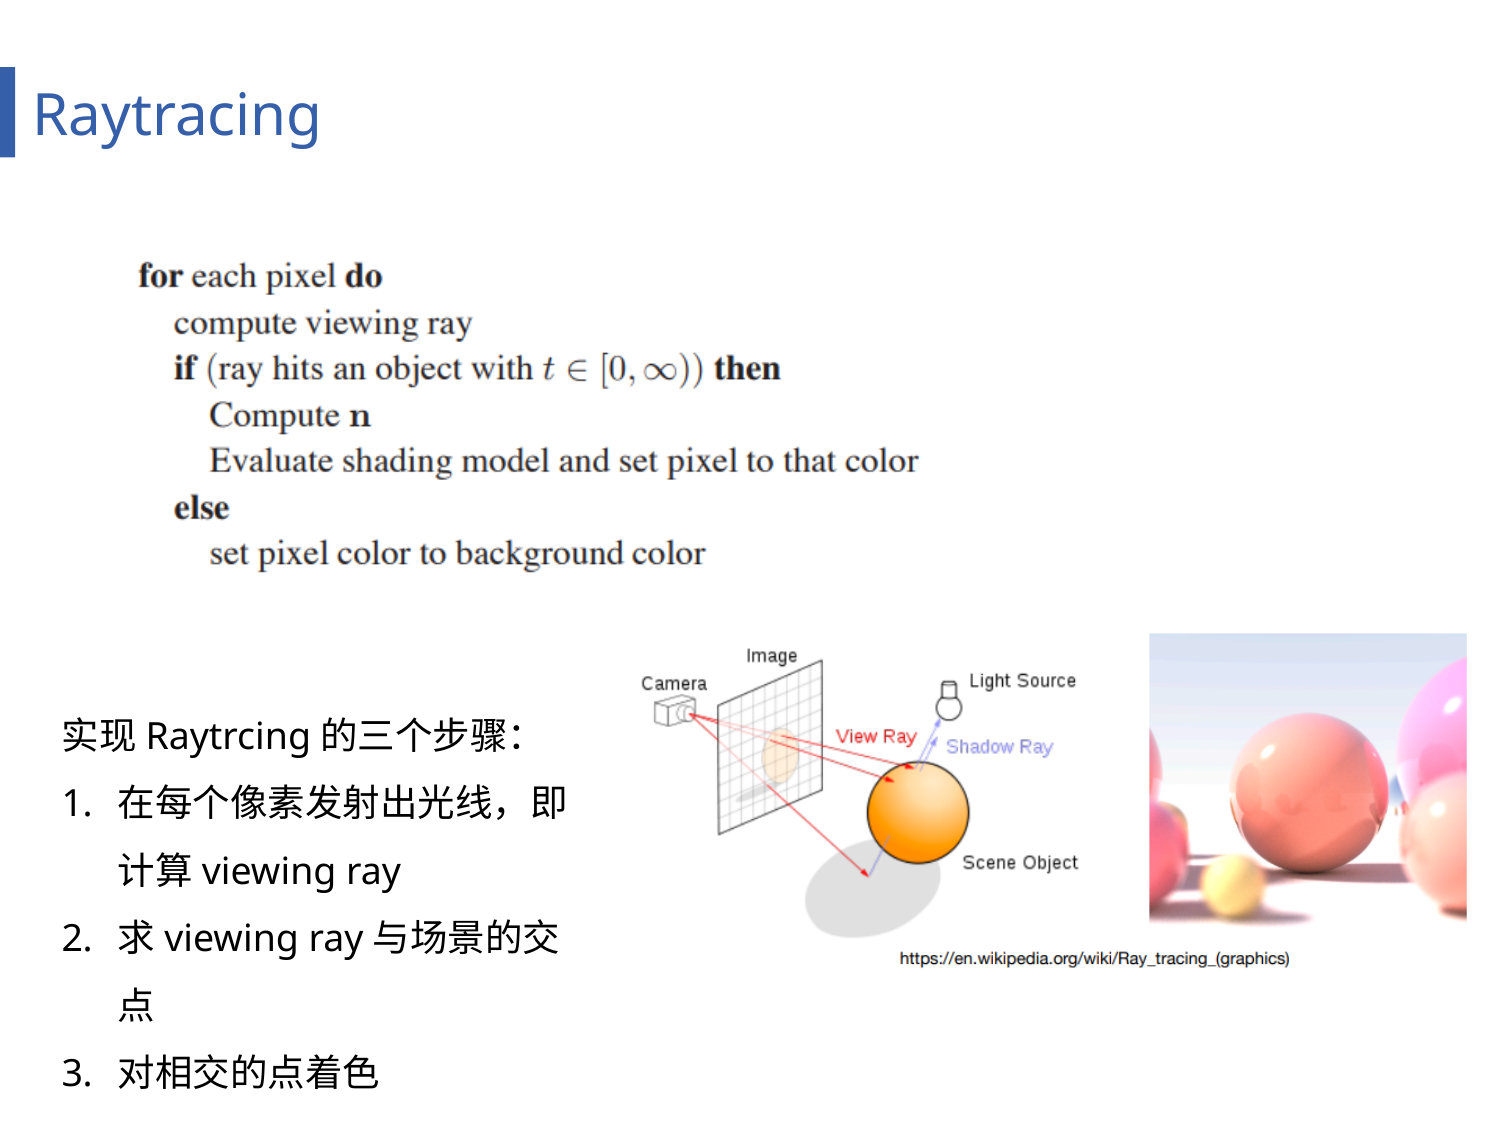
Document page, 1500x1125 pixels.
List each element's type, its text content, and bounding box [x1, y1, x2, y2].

list Raytracing [17, 77, 824, 146]
text_box 实现Raytrcing的三个步骤： 在每个像素发射出光线，即计算viewing ray 求viewing ray与场景的交点 对相交的点着色 [46, 681, 589, 1102]
picture [17, 223, 1500, 973]
